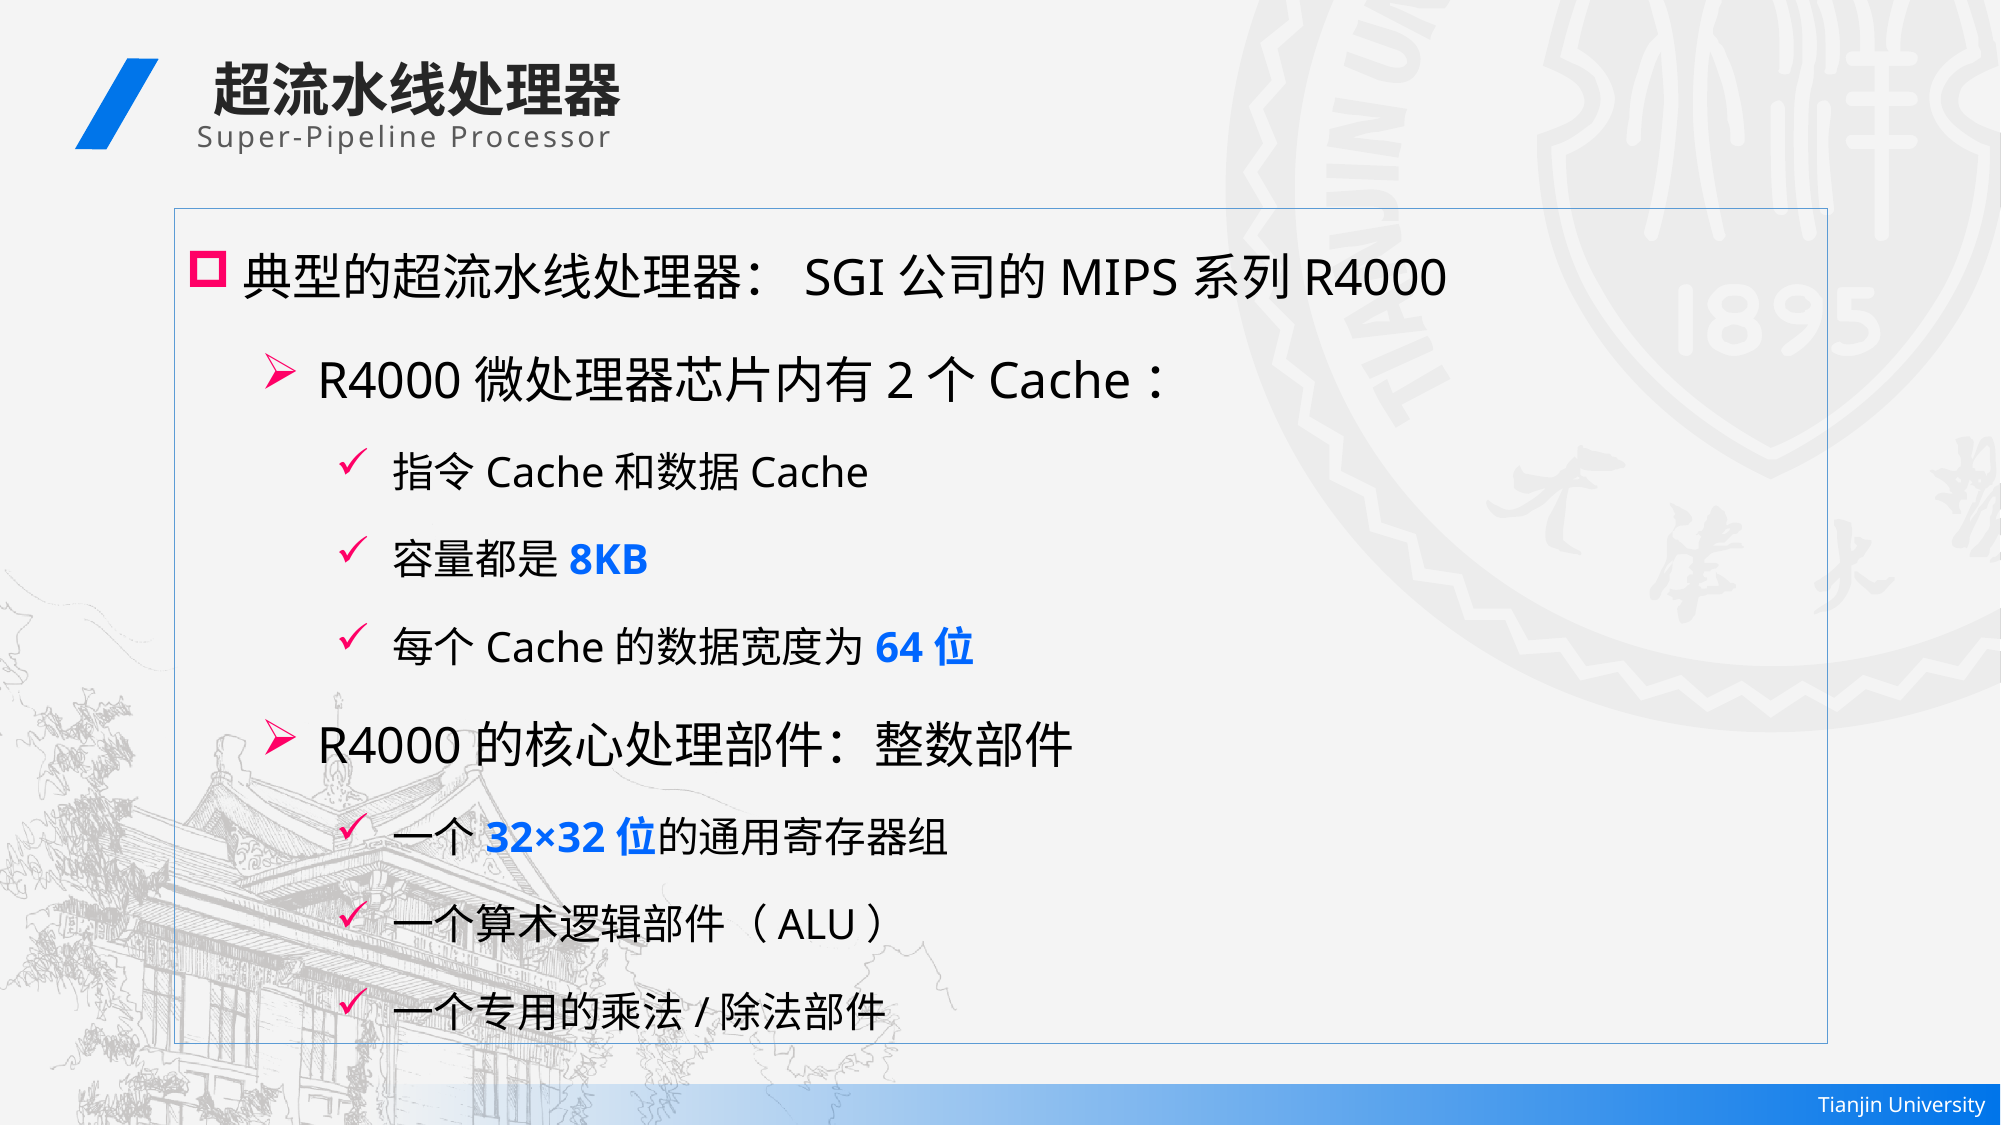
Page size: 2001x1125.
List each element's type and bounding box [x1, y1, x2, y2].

text_box [174, 208, 1828, 1044]
text_box [74, 45, 704, 163]
